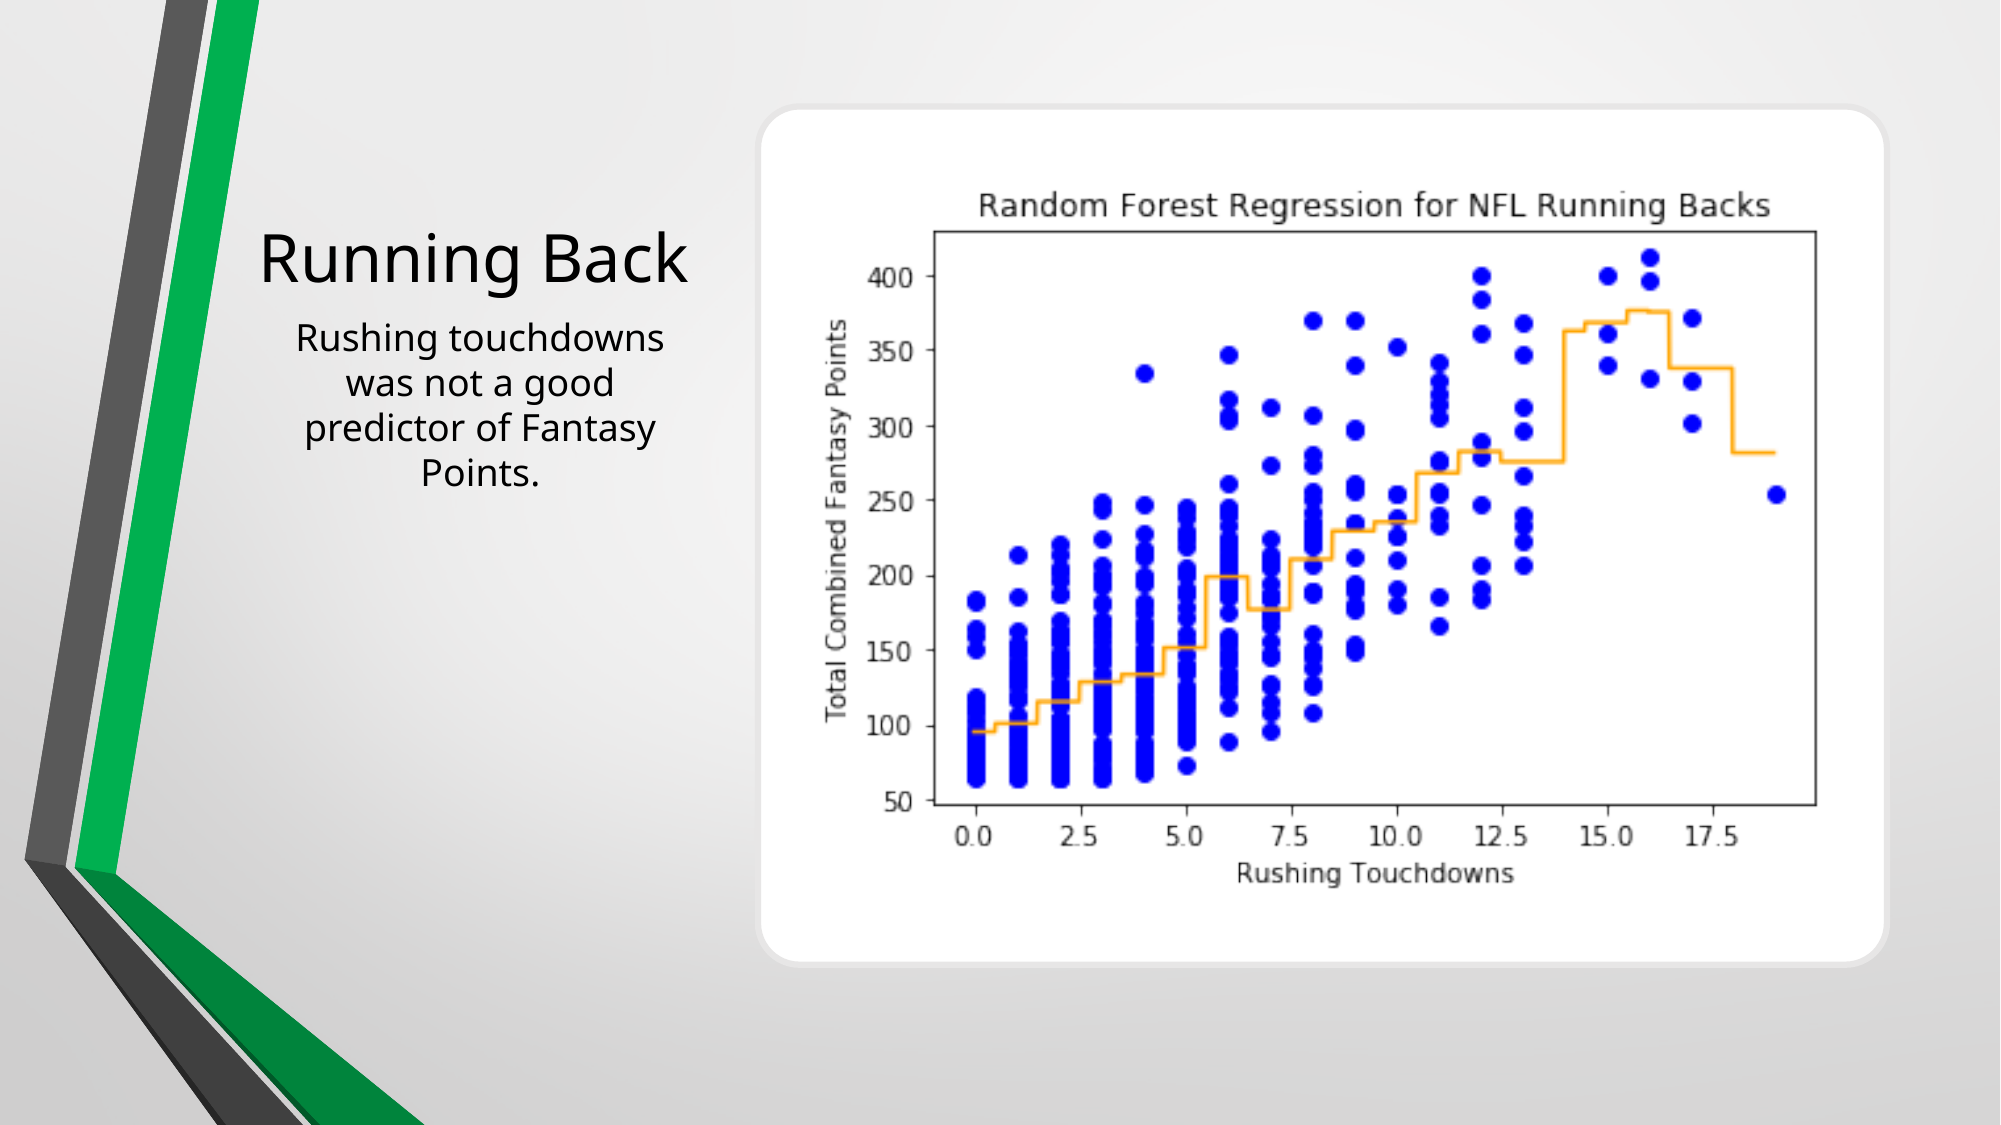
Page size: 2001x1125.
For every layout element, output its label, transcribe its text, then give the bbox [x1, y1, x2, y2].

text_box [756, 105, 1889, 967]
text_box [24, 0, 425, 1125]
title Running Back [425, 112, 705, 306]
list Rushing touchdowns was not a good predictor of Fantasy Points. [425, 306, 712, 819]
picture [810, 172, 1834, 905]
